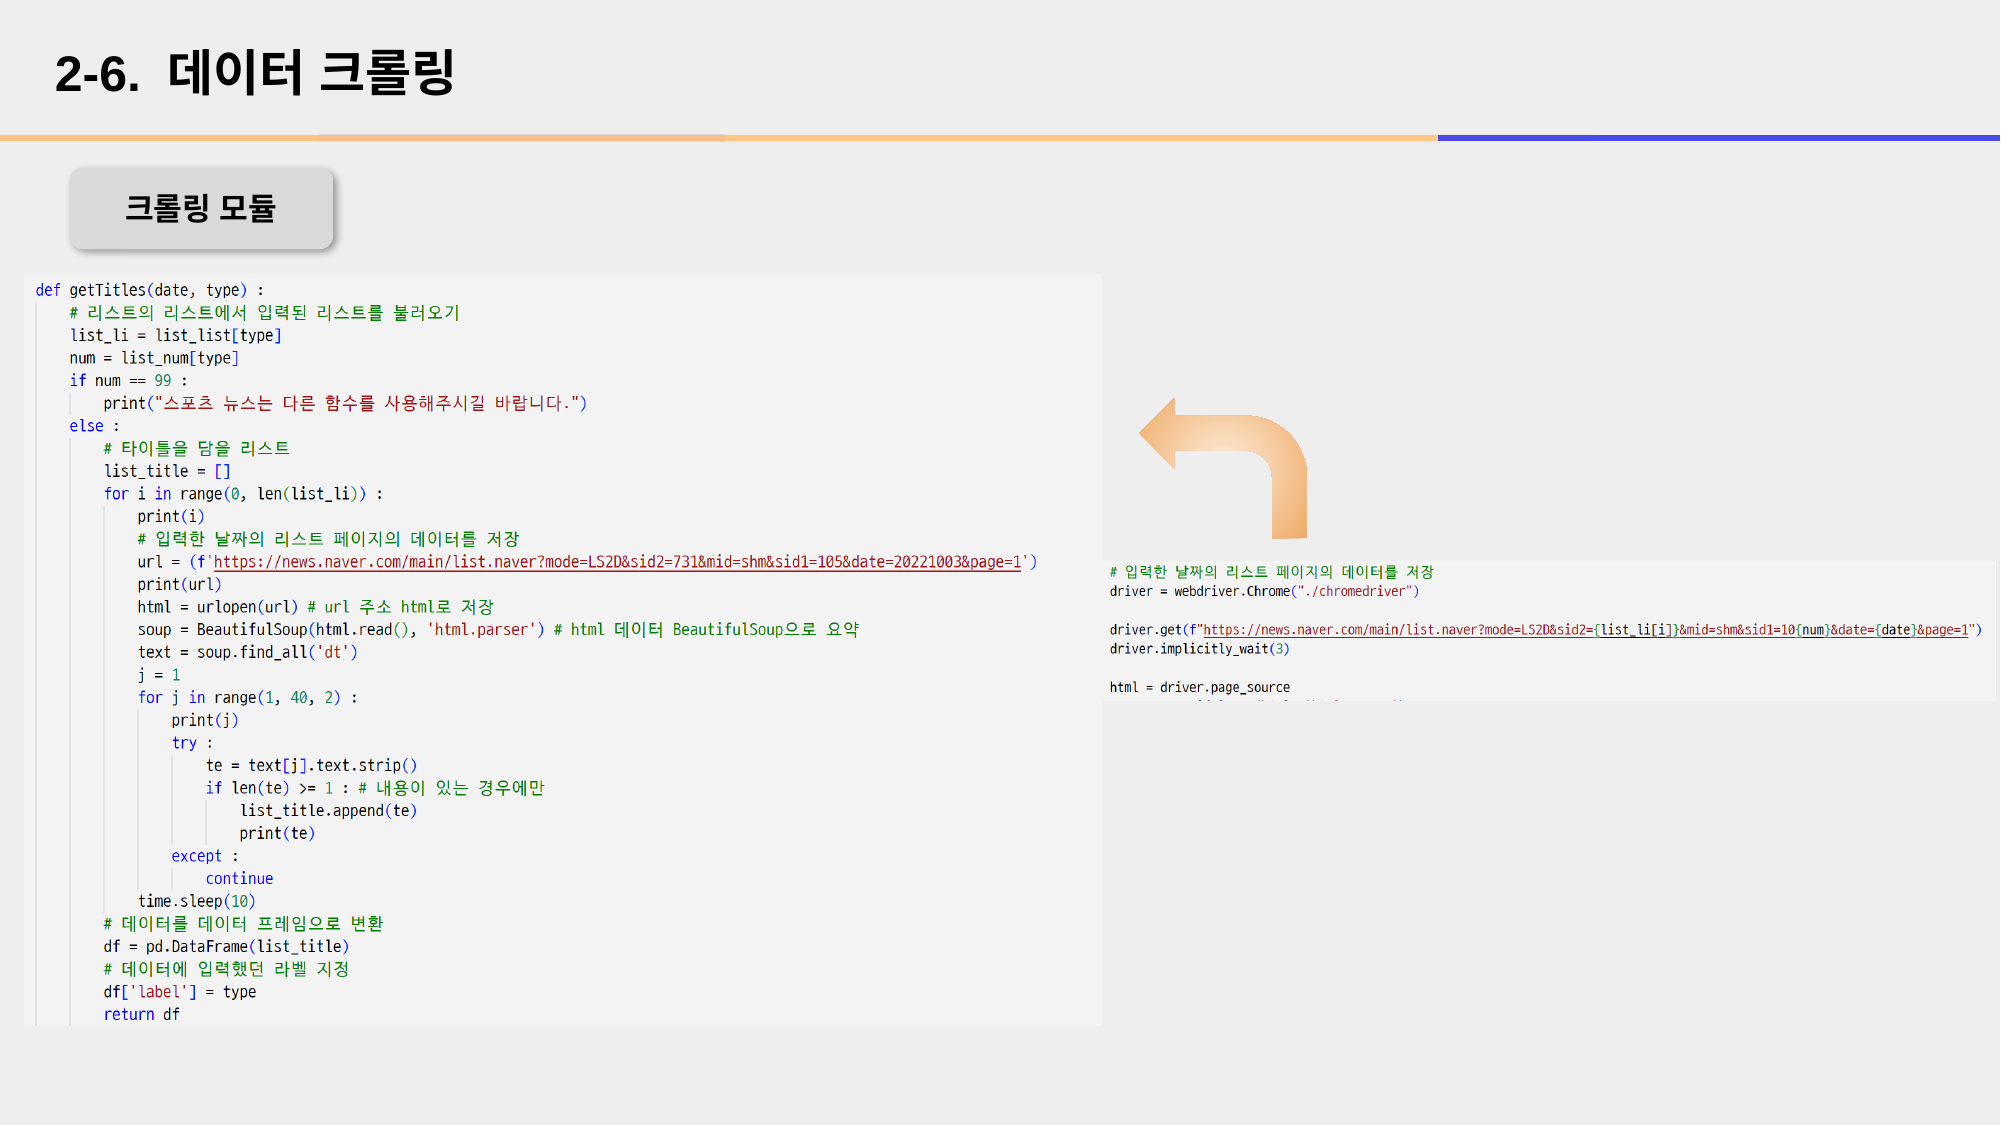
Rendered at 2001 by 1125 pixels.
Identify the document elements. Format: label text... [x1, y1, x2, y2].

text_box [1139, 398, 1307, 539]
text_box 크롤링 모듈 [69, 167, 334, 250]
picture [24, 273, 1996, 1027]
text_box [0, 33, 2000, 137]
